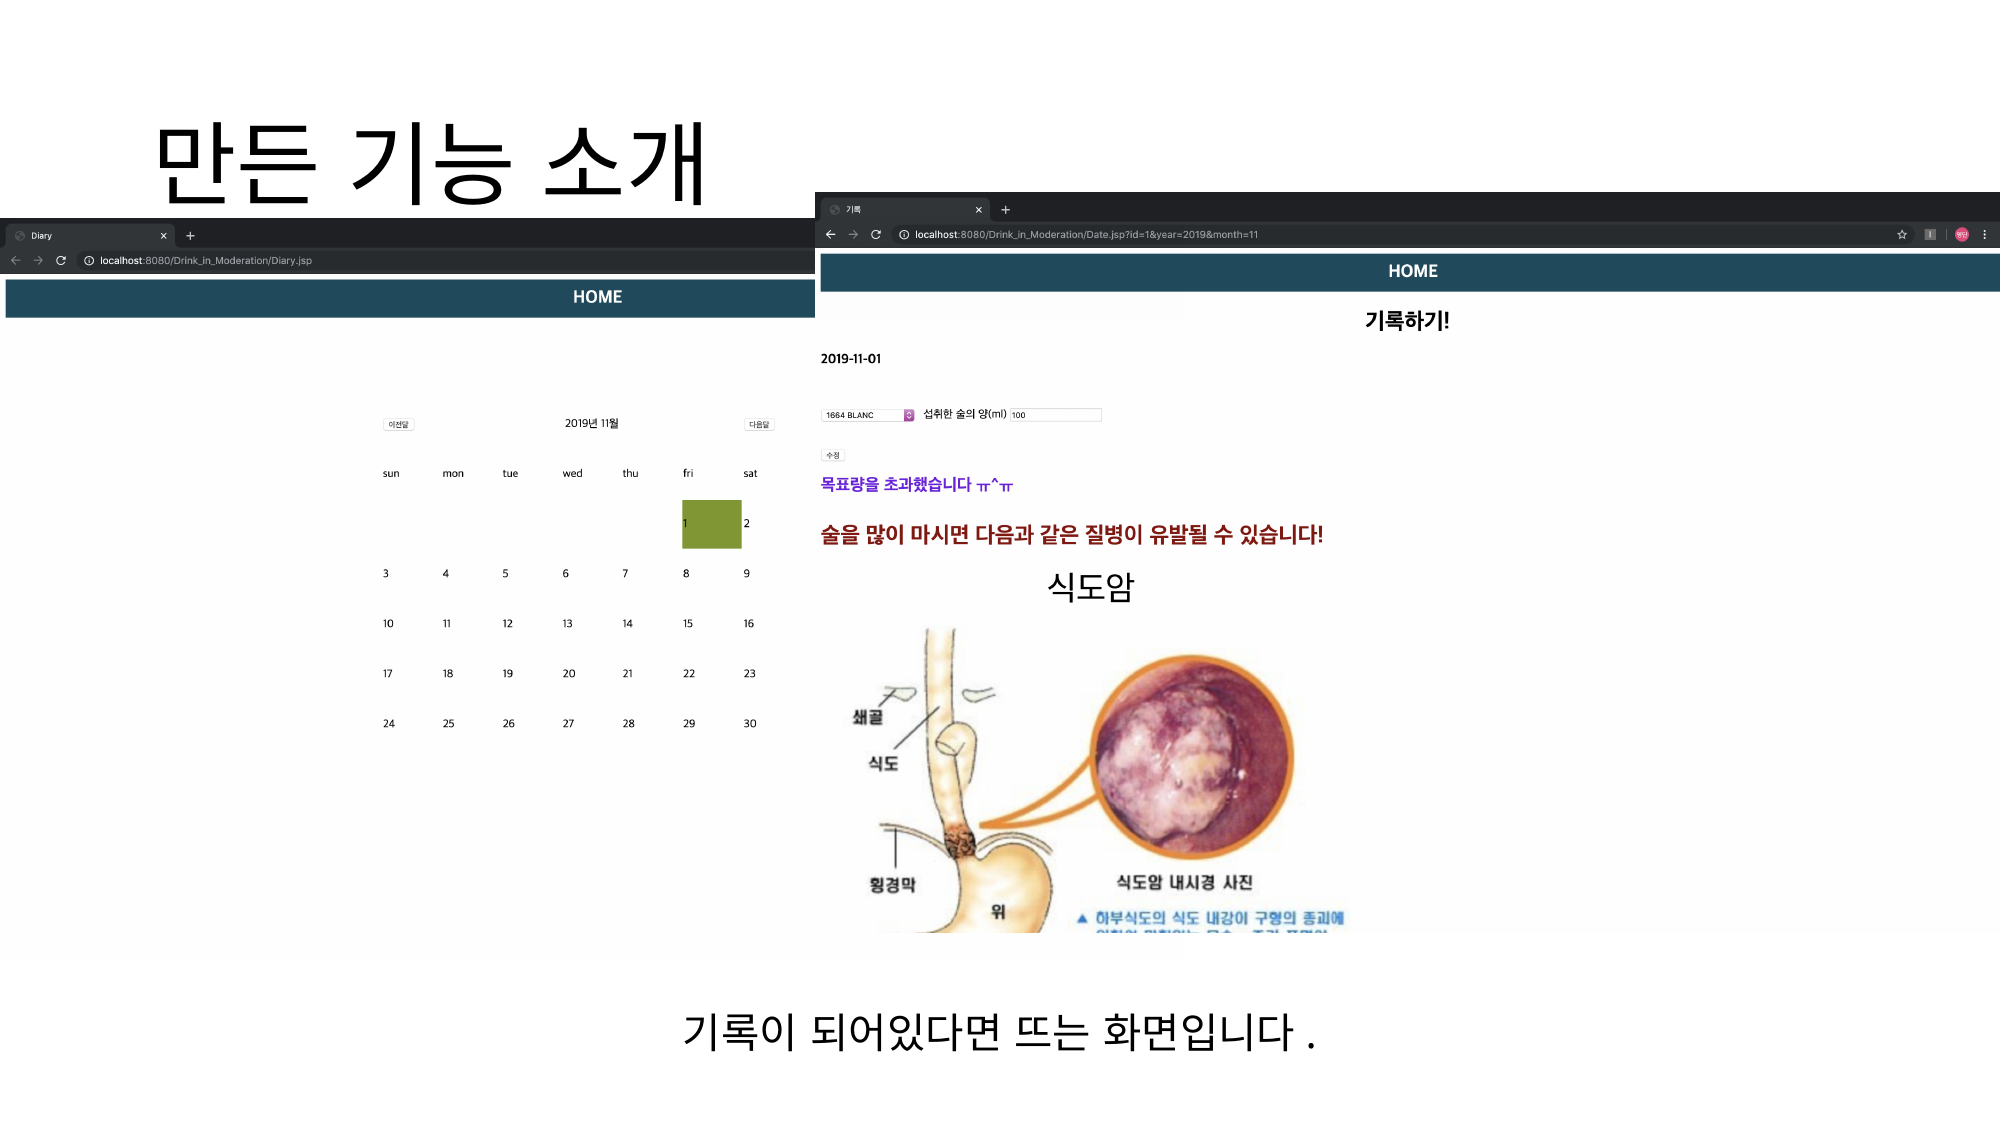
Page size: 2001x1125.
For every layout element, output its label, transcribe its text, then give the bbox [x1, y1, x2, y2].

text_box 기록이 되어있다면 뜨는 화면입니다. [668, 999, 1332, 1065]
title 만든 기능 소개 [137, 59, 1863, 218]
picture [0, 192, 2000, 959]
